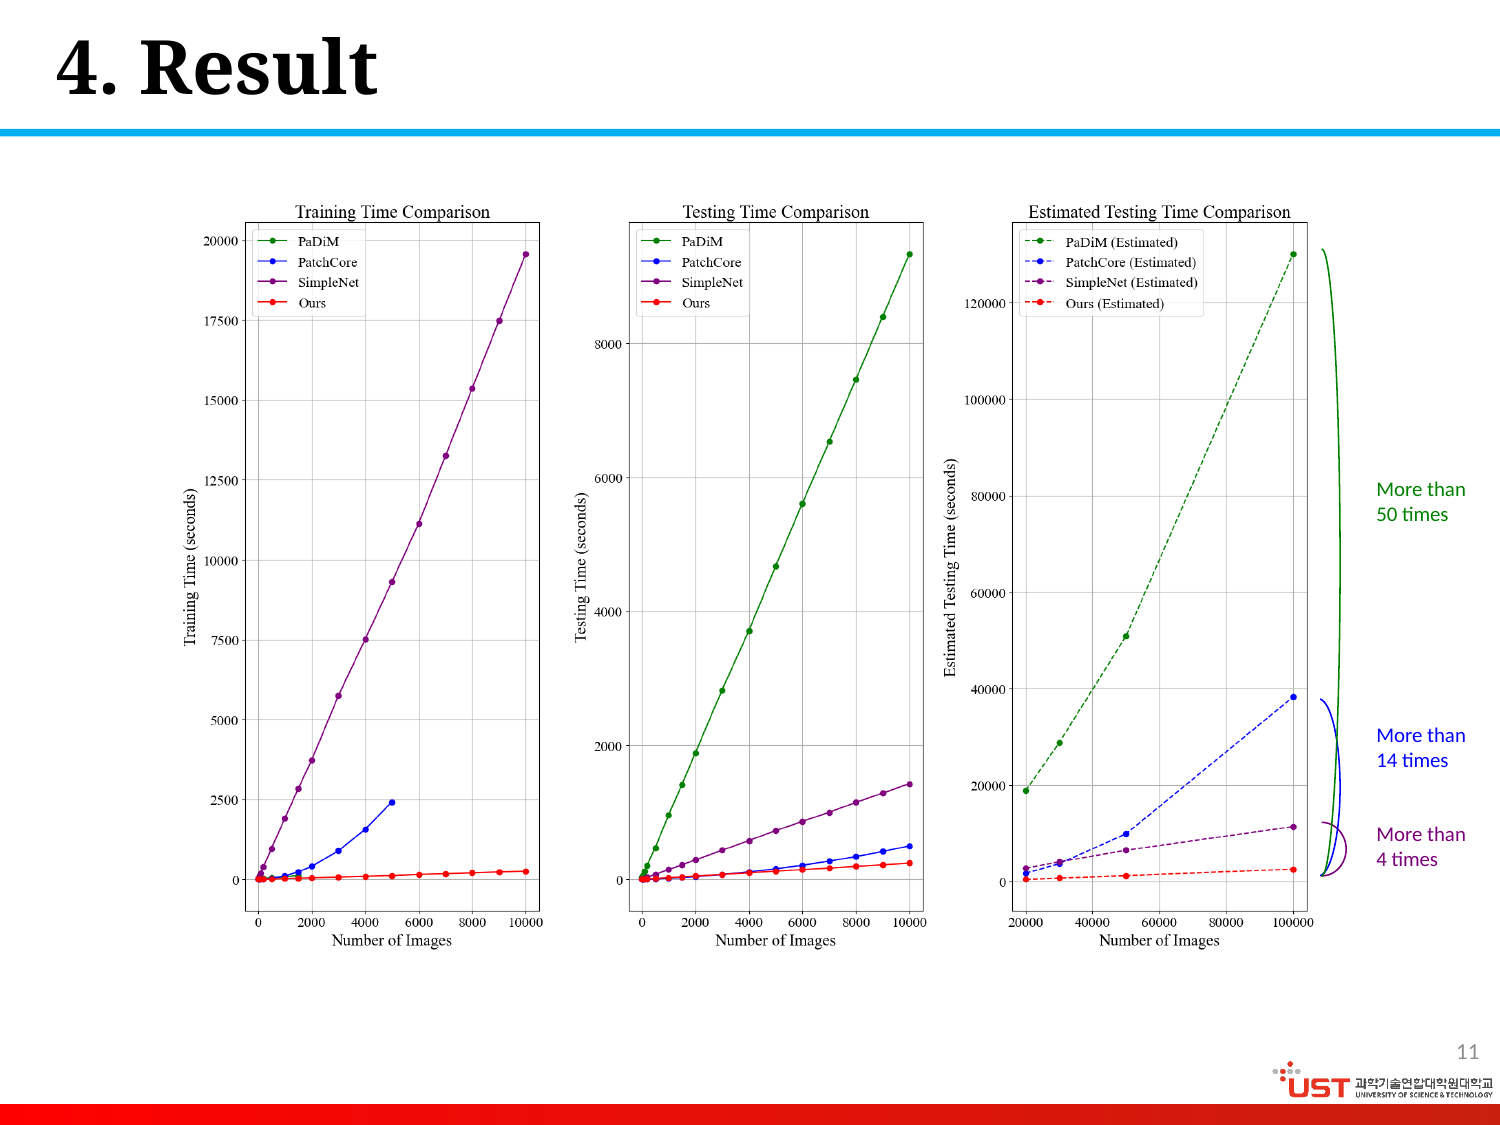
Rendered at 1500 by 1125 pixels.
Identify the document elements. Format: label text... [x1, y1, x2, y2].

title 4. Result [41, 0, 1392, 128]
slide_number 11 [1144, 1029, 1495, 1071]
text_box More than 4 times [1361, 813, 1482, 879]
text_box More than 14 times [1361, 714, 1482, 779]
text_box [1336, 828, 1347, 872]
picture [177, 198, 1320, 955]
text_box More than 50 times [1361, 467, 1482, 533]
text_box [1336, 360, 1341, 765]
text_box [1336, 743, 1341, 841]
picture [1270, 1071, 1495, 1101]
